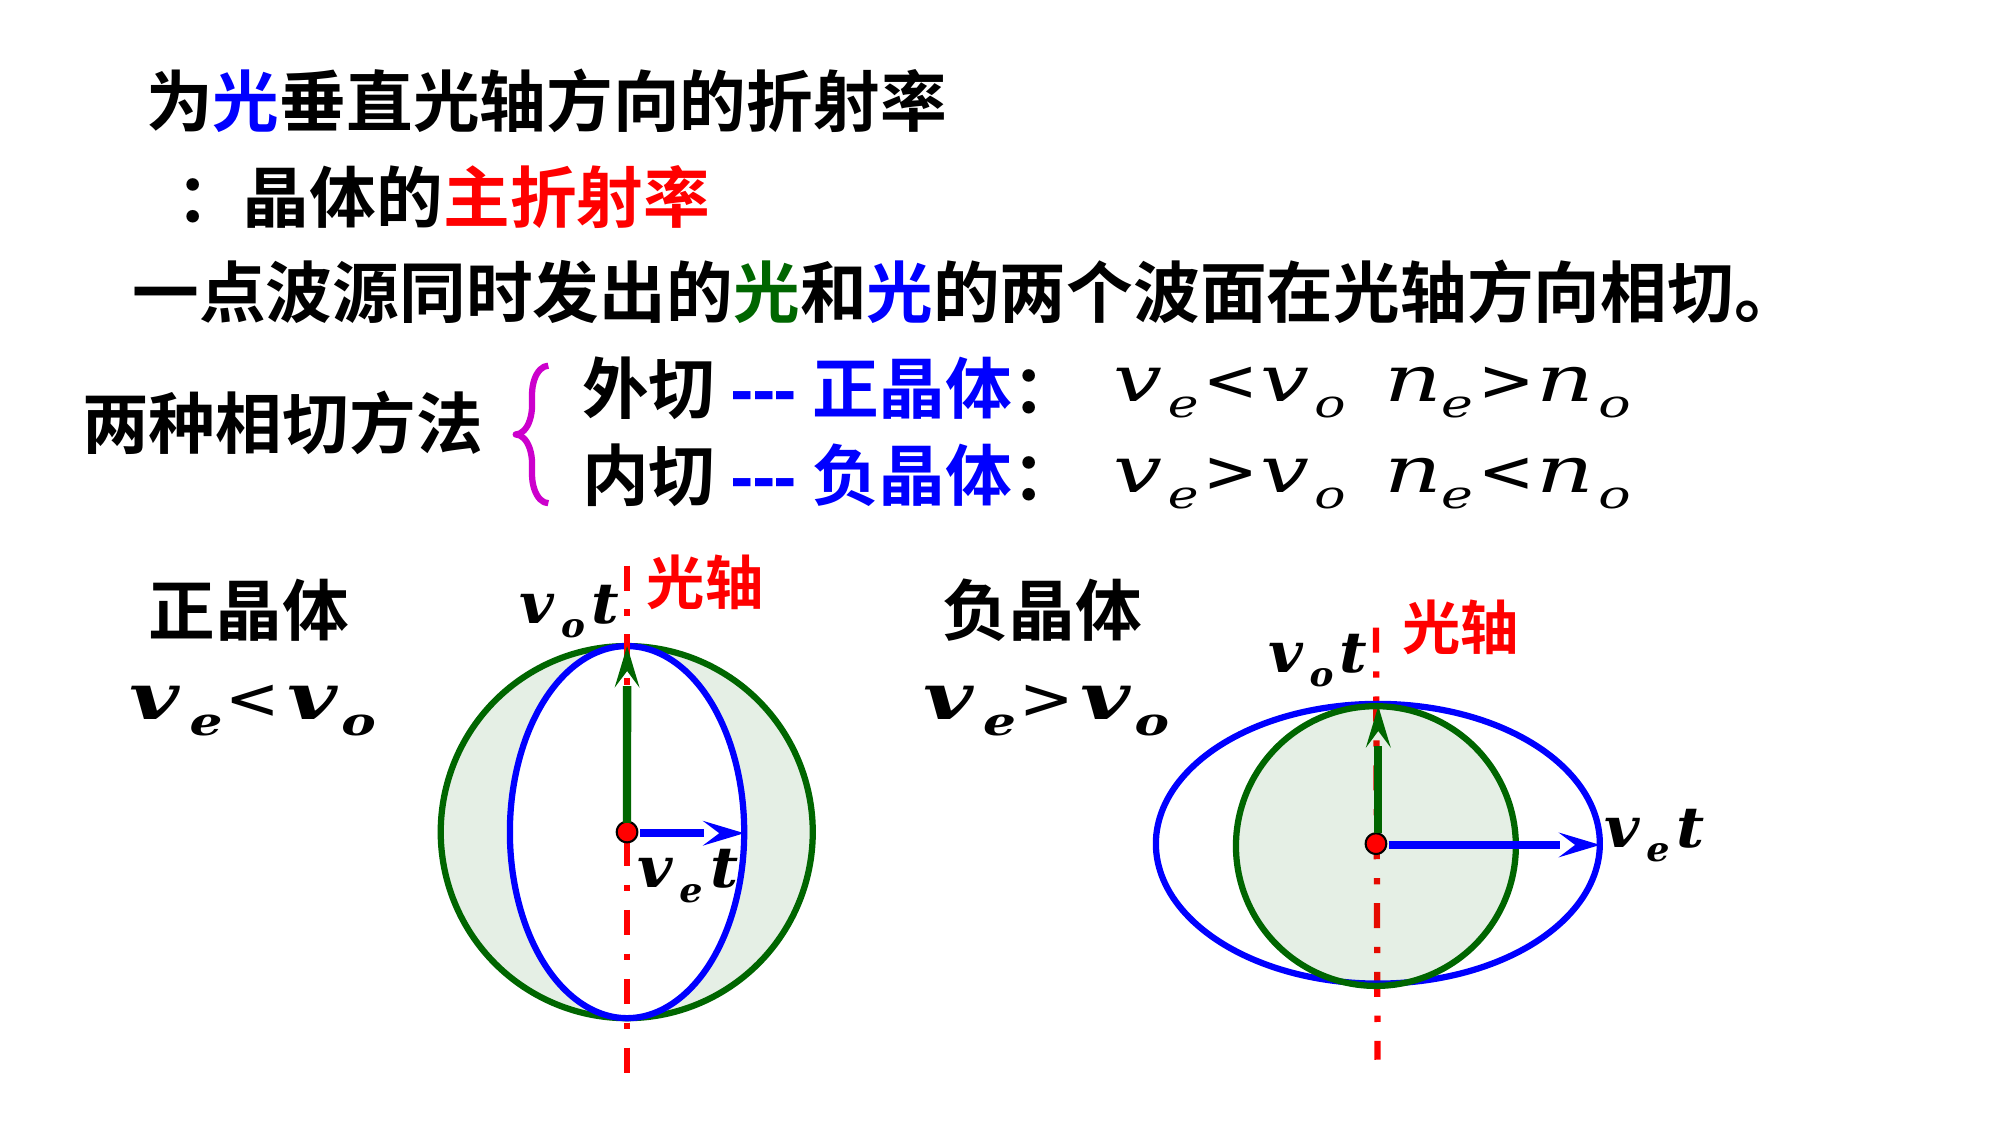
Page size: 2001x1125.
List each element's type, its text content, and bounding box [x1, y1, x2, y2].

text_box [1378, 845, 1517, 987]
text_box 光轴 [632, 538, 779, 624]
text_box 负晶体 [927, 561, 1158, 657]
text_box [439, 645, 615, 1019]
text_box [1378, 705, 1517, 841]
text_box 两种相切方法 [67, 374, 498, 470]
text_box 内切---负晶体： [567, 426, 1095, 522]
text_box [628, 821, 639, 844]
text_box [1378, 833, 1388, 855]
text_box [615, 821, 627, 844]
text_box 正晶体 [133, 561, 364, 657]
text_box [1154, 702, 1376, 983]
text_box [1413, 845, 1601, 983]
text_box [1378, 702, 1601, 844]
text_box 光轴 [1387, 584, 1534, 669]
text_box 外切---正晶体： [567, 339, 1095, 426]
text_box [1234, 705, 1376, 987]
text_box [508, 645, 627, 1020]
text_box [640, 645, 814, 1019]
text_box [515, 365, 549, 504]
text_box [628, 645, 746, 1020]
text_box [1364, 832, 1376, 856]
